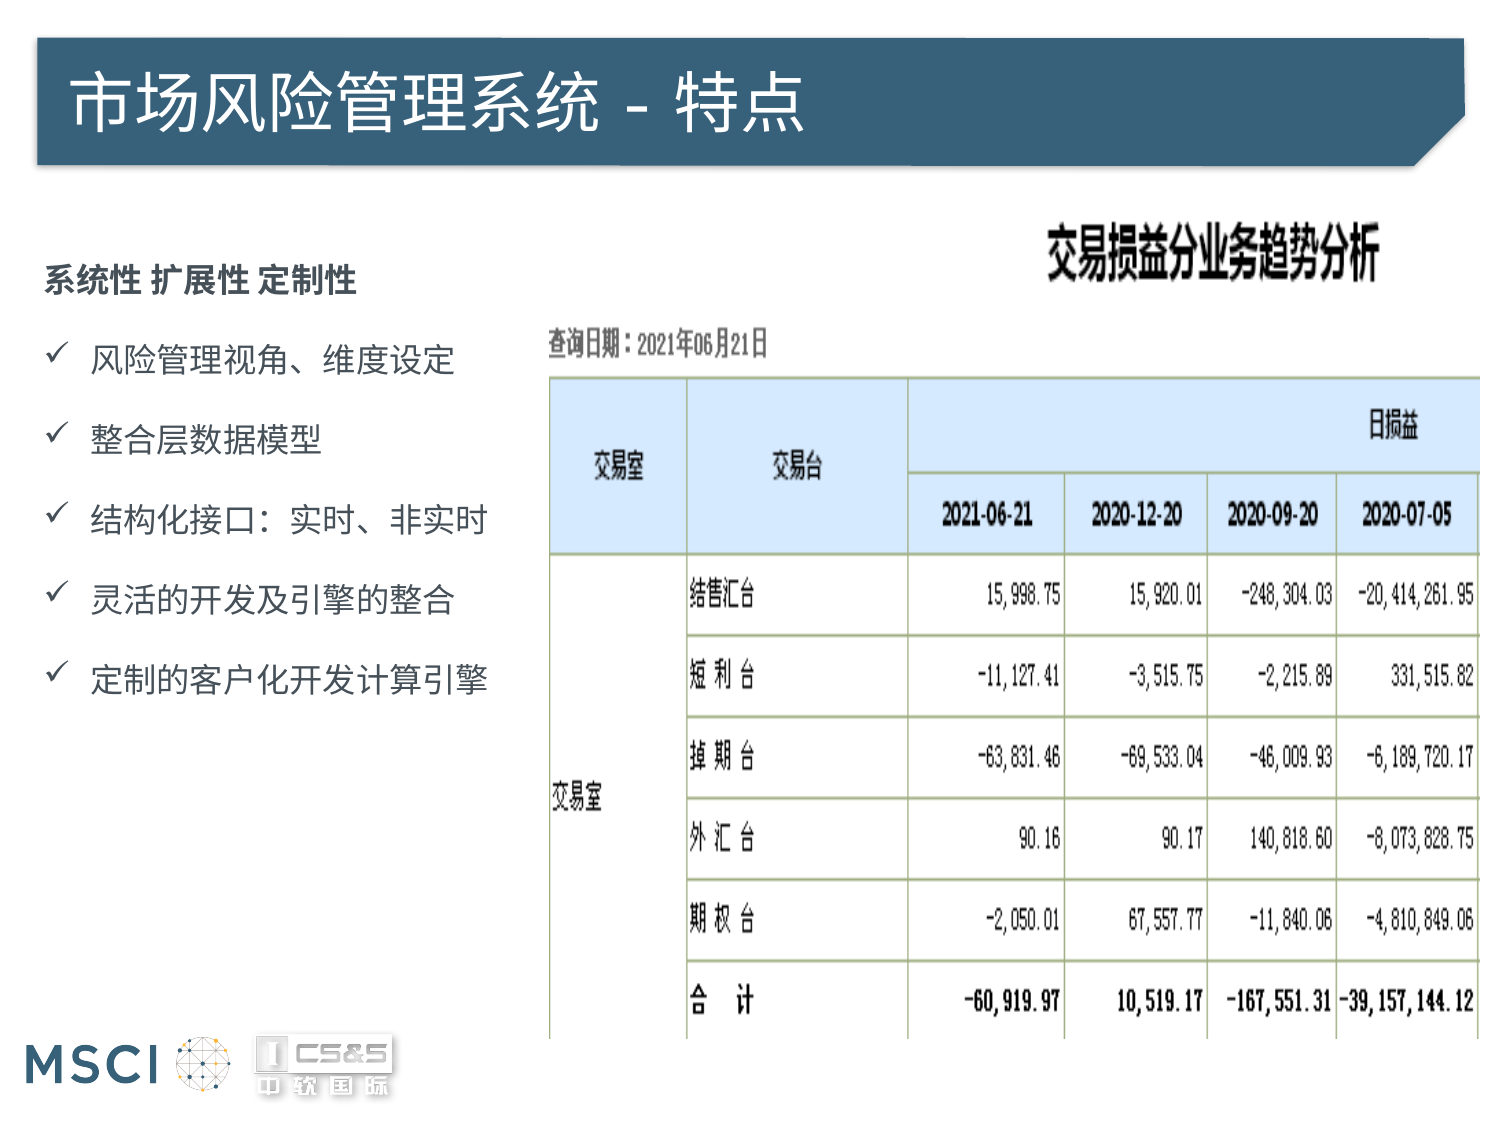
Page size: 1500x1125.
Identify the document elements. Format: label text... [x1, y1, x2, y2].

picture [549, 212, 1481, 1040]
text_box 系统性 扩展性 定制性 风险管理视角、维度设定 整合层数据模型 结构化接口：实时、非实时 灵活的开发及引擎的整合 定制的客户化开发计算引擎 [28, 212, 544, 707]
picture [0, 1018, 392, 1110]
title 市场风险管理系统-特点 [37, 37, 1464, 165]
